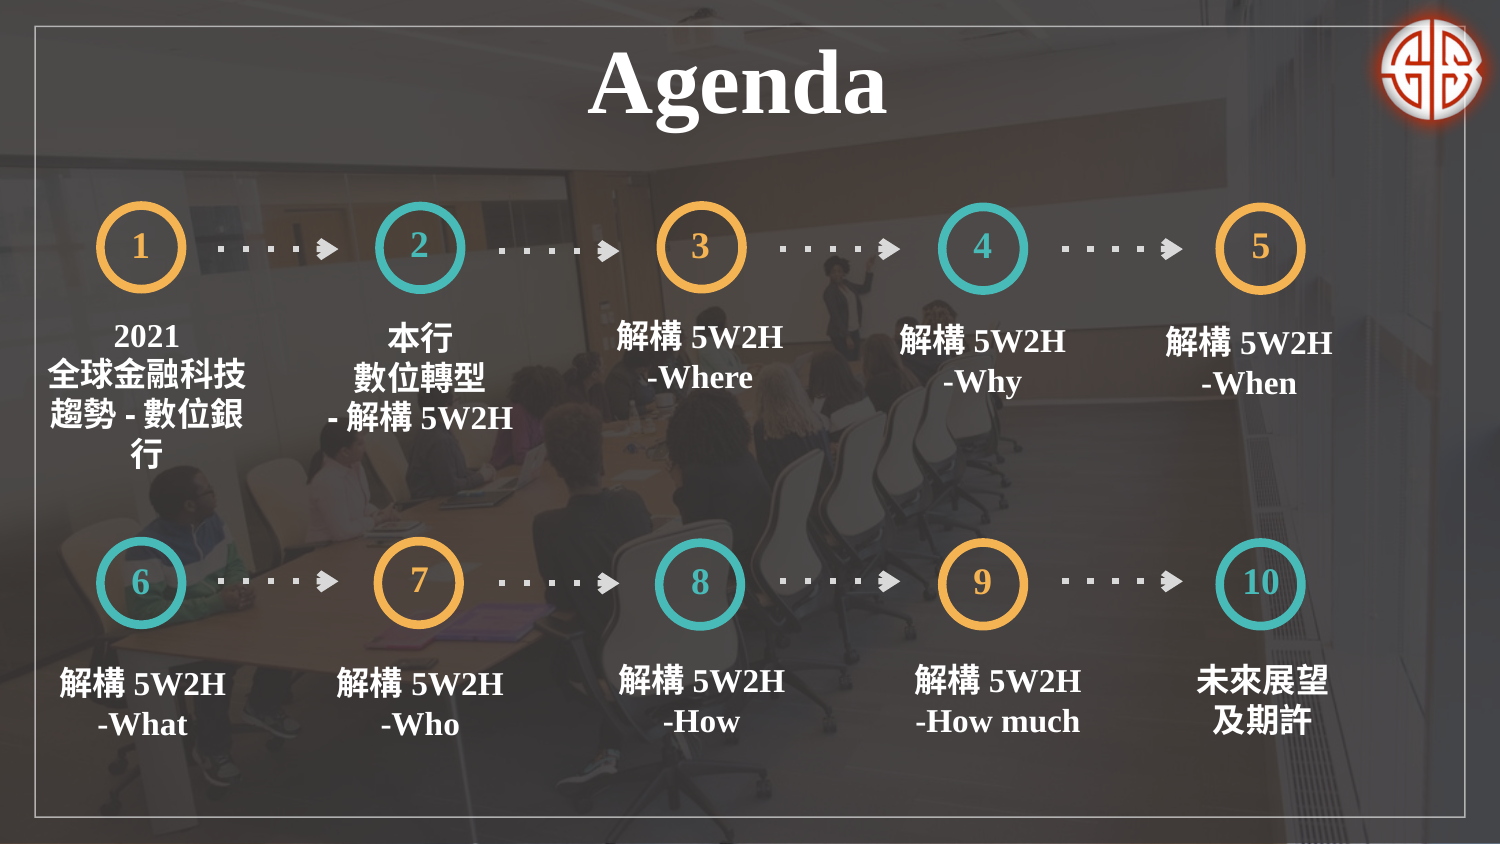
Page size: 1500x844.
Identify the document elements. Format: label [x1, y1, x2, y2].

picture [0, 0, 1500, 844]
text_box [96, 201, 1306, 631]
